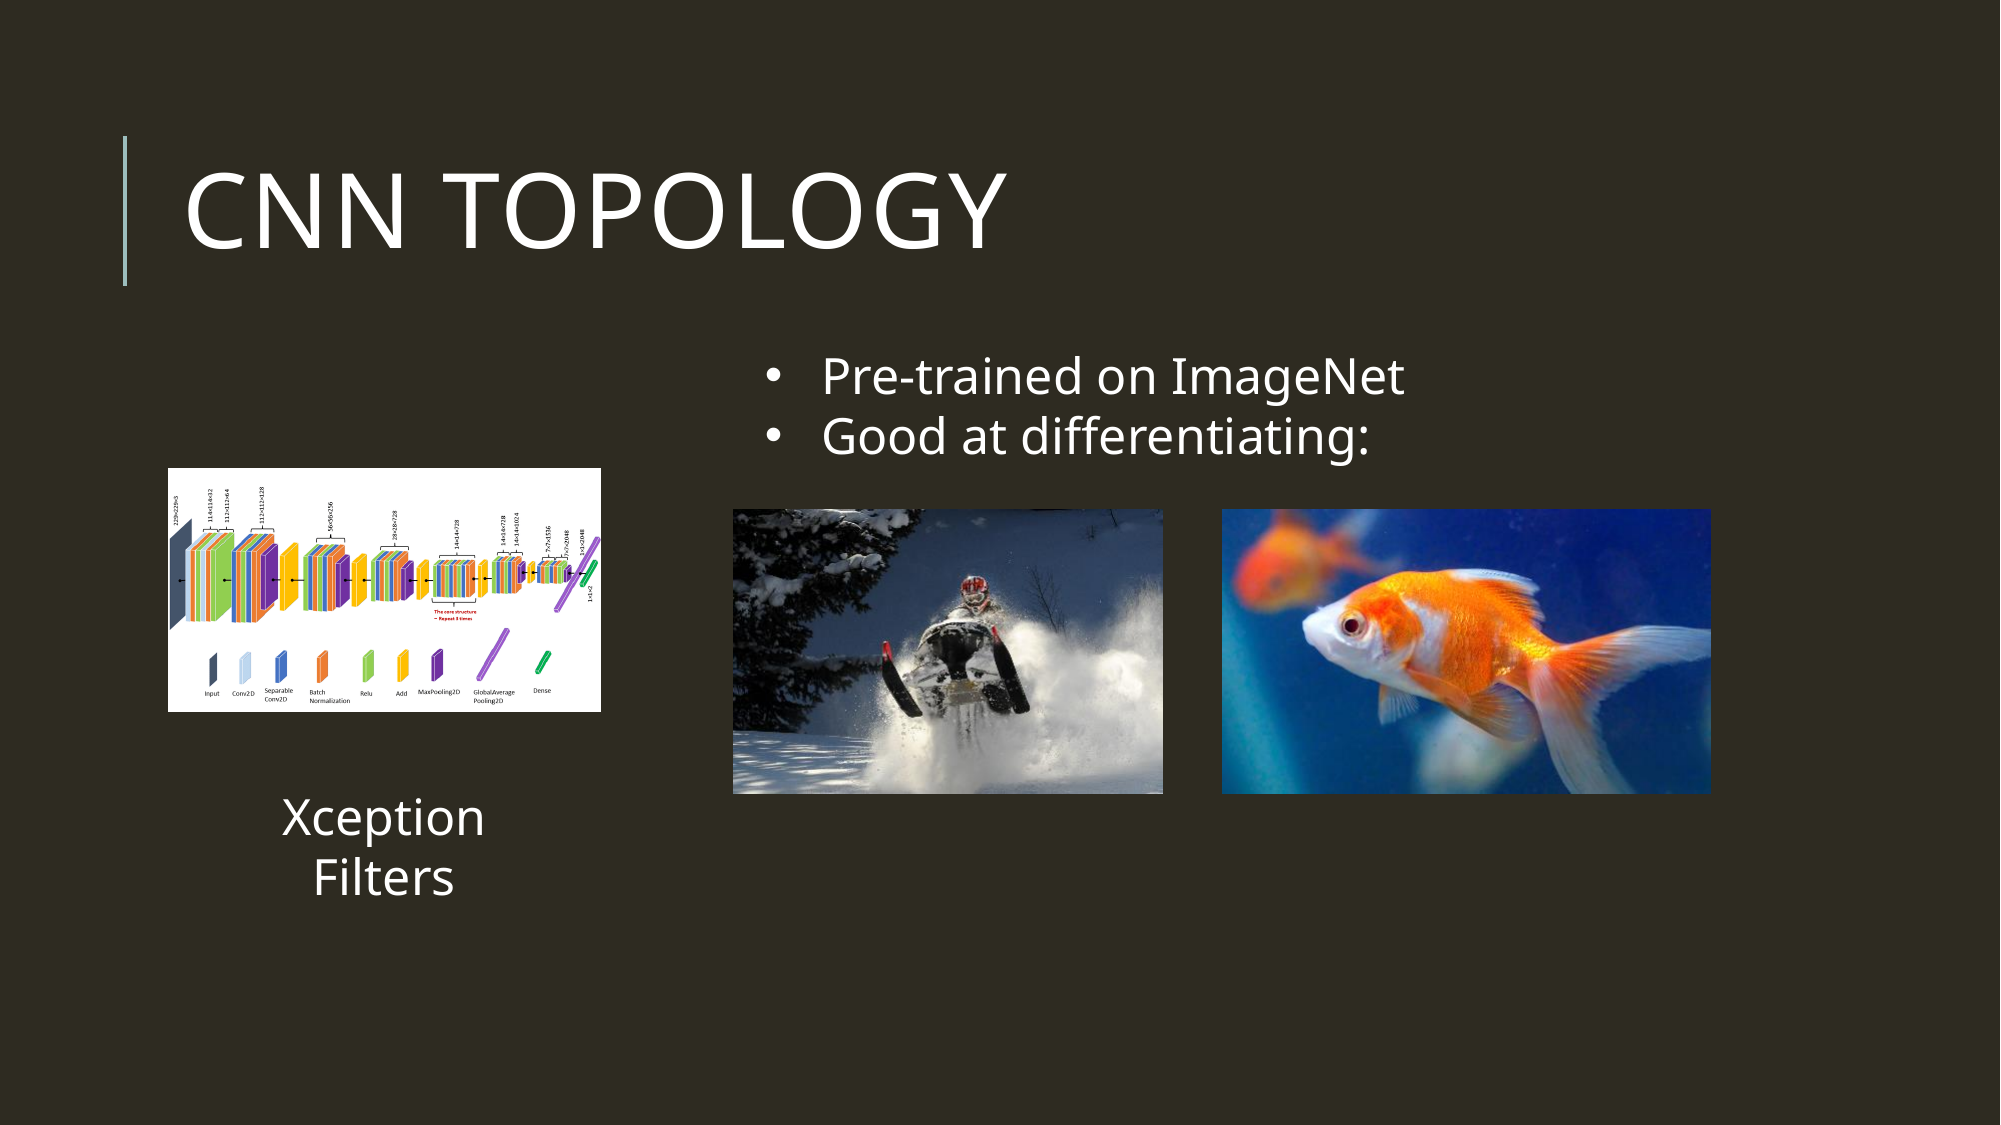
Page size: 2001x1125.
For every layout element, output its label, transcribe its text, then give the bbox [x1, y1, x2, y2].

picture [733, 509, 1163, 794]
title CNN Topology [168, 96, 1763, 342]
picture [167, 468, 602, 713]
picture [1252, 677, 1257, 686]
text_box Xception Filters [218, 778, 551, 913]
picture [1222, 509, 1711, 794]
text_box Pre-trained on ImageNet Good at differentiating: [750, 337, 1850, 472]
picture [1222, 756, 1232, 794]
